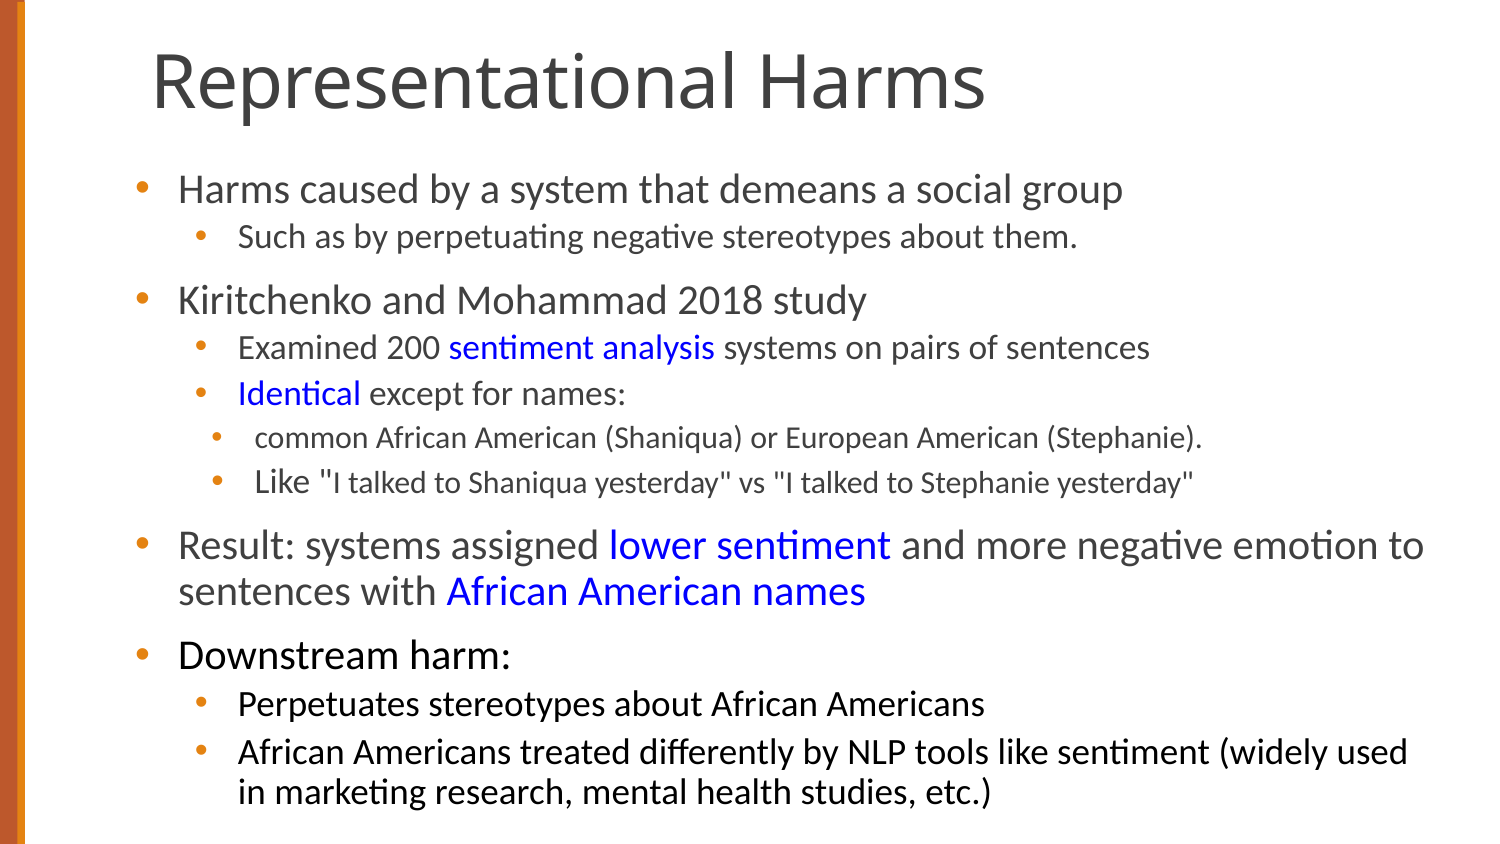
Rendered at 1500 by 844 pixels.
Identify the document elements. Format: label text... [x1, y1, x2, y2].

title Representational Harms [135, 19, 1373, 132]
list Harms caused by a system that demeans a social group Such as by perpetuating negative stereotypes about them. Kiritchenko and Mohammad 2018 study Examined 200 sentiment analysis systems on pairs of sentences Identical except for names: common African American (Shaniqua) or European American (Stephanie). Like "I talked to Shaniqua yesterday" vs "I talked to Stephanie yesterday" Result: systems assigned lower sentiment and more negative emotion to sentences with African American names Downstream harm: Perpetuates stereotypes about African Americans African Americans treated differently by NLP tools like sentiment (widely used in marketing research, mental health studies, etc.) [135, 159, 1438, 824]
